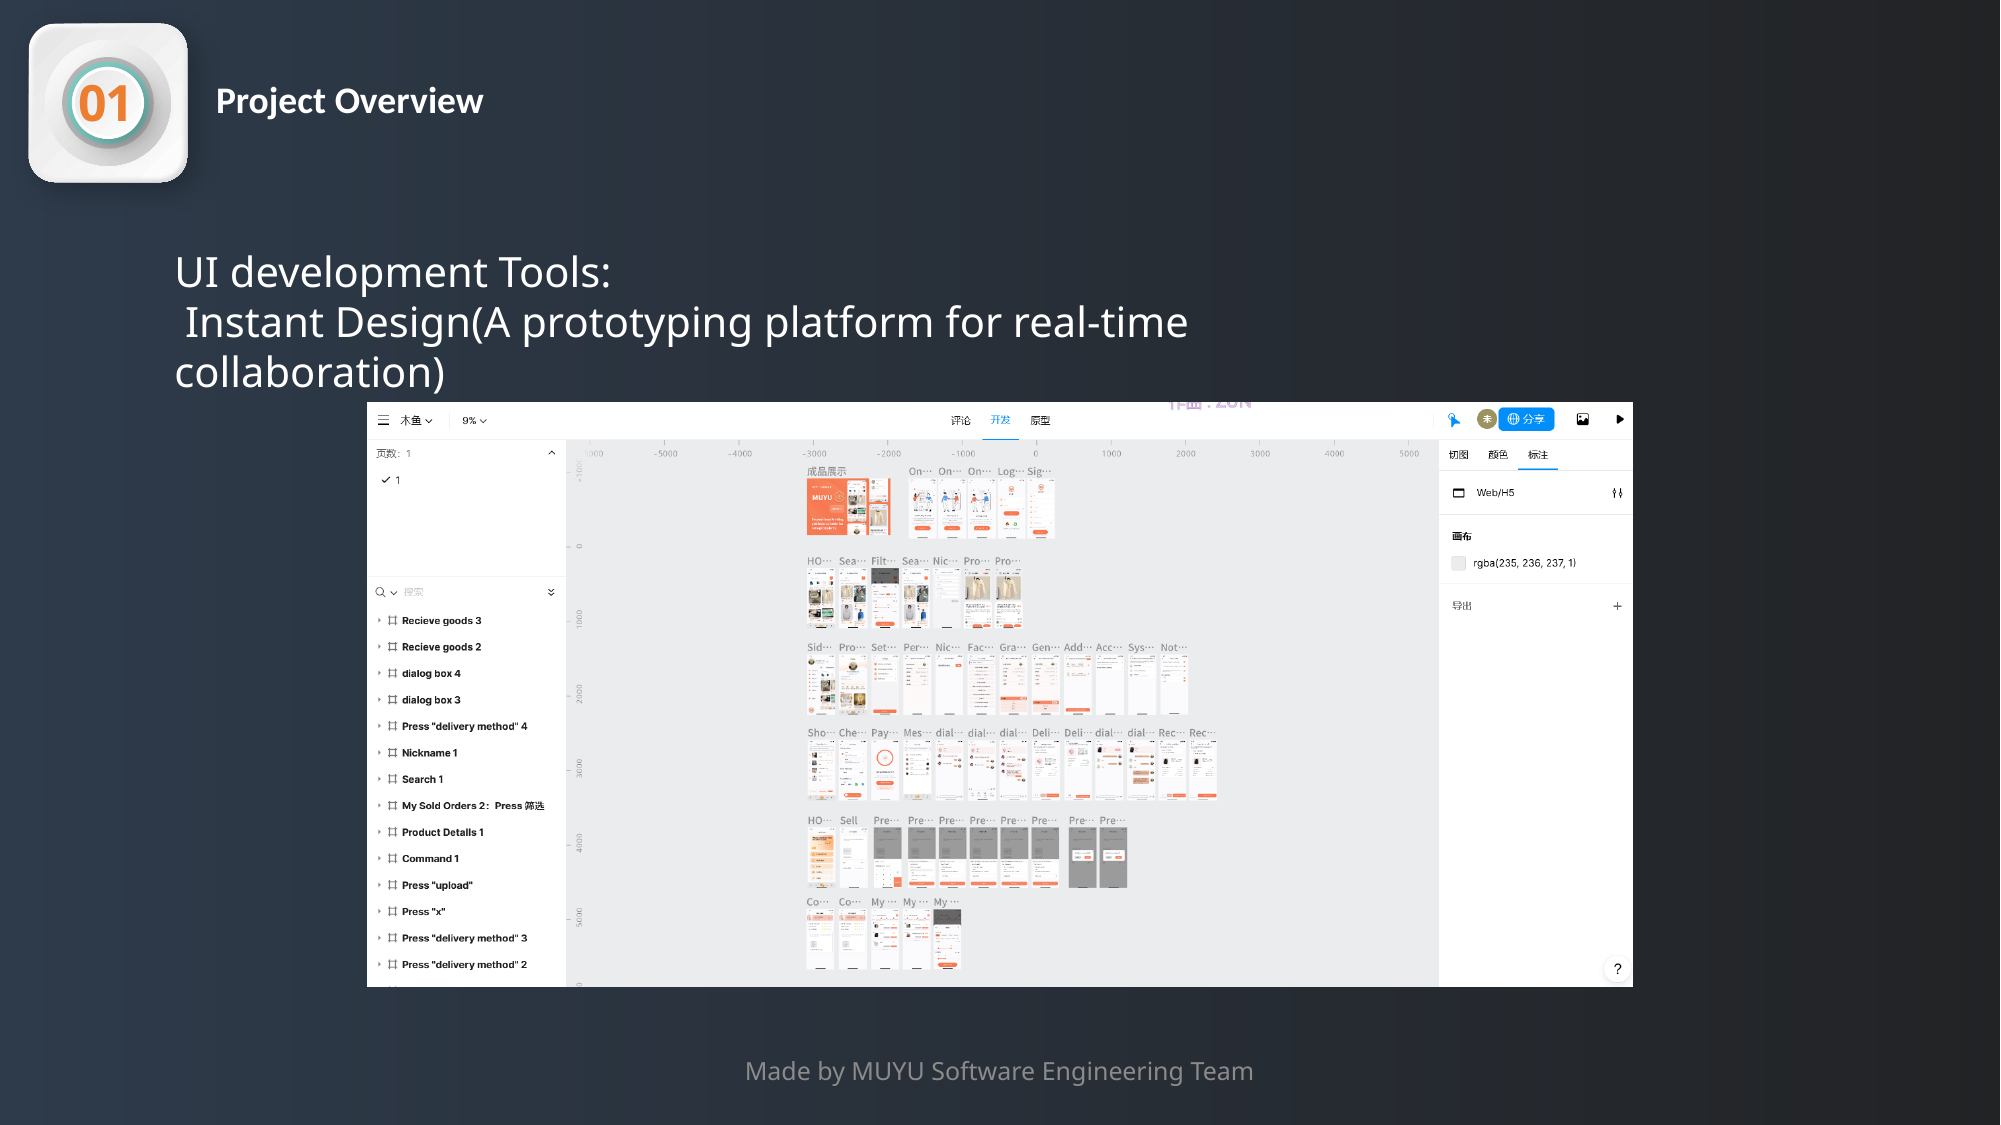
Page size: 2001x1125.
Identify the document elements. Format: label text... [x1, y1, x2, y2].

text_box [28, 23, 188, 183]
footer Made by MUYU Software Engineering Team [662, 1042, 1338, 1103]
text_box Project Overview [211, 68, 501, 129]
picture [367, 402, 1633, 987]
text_box UI development Tools: Instant Design(A prototyping platform for real-time collaboration) [159, 238, 1390, 361]
